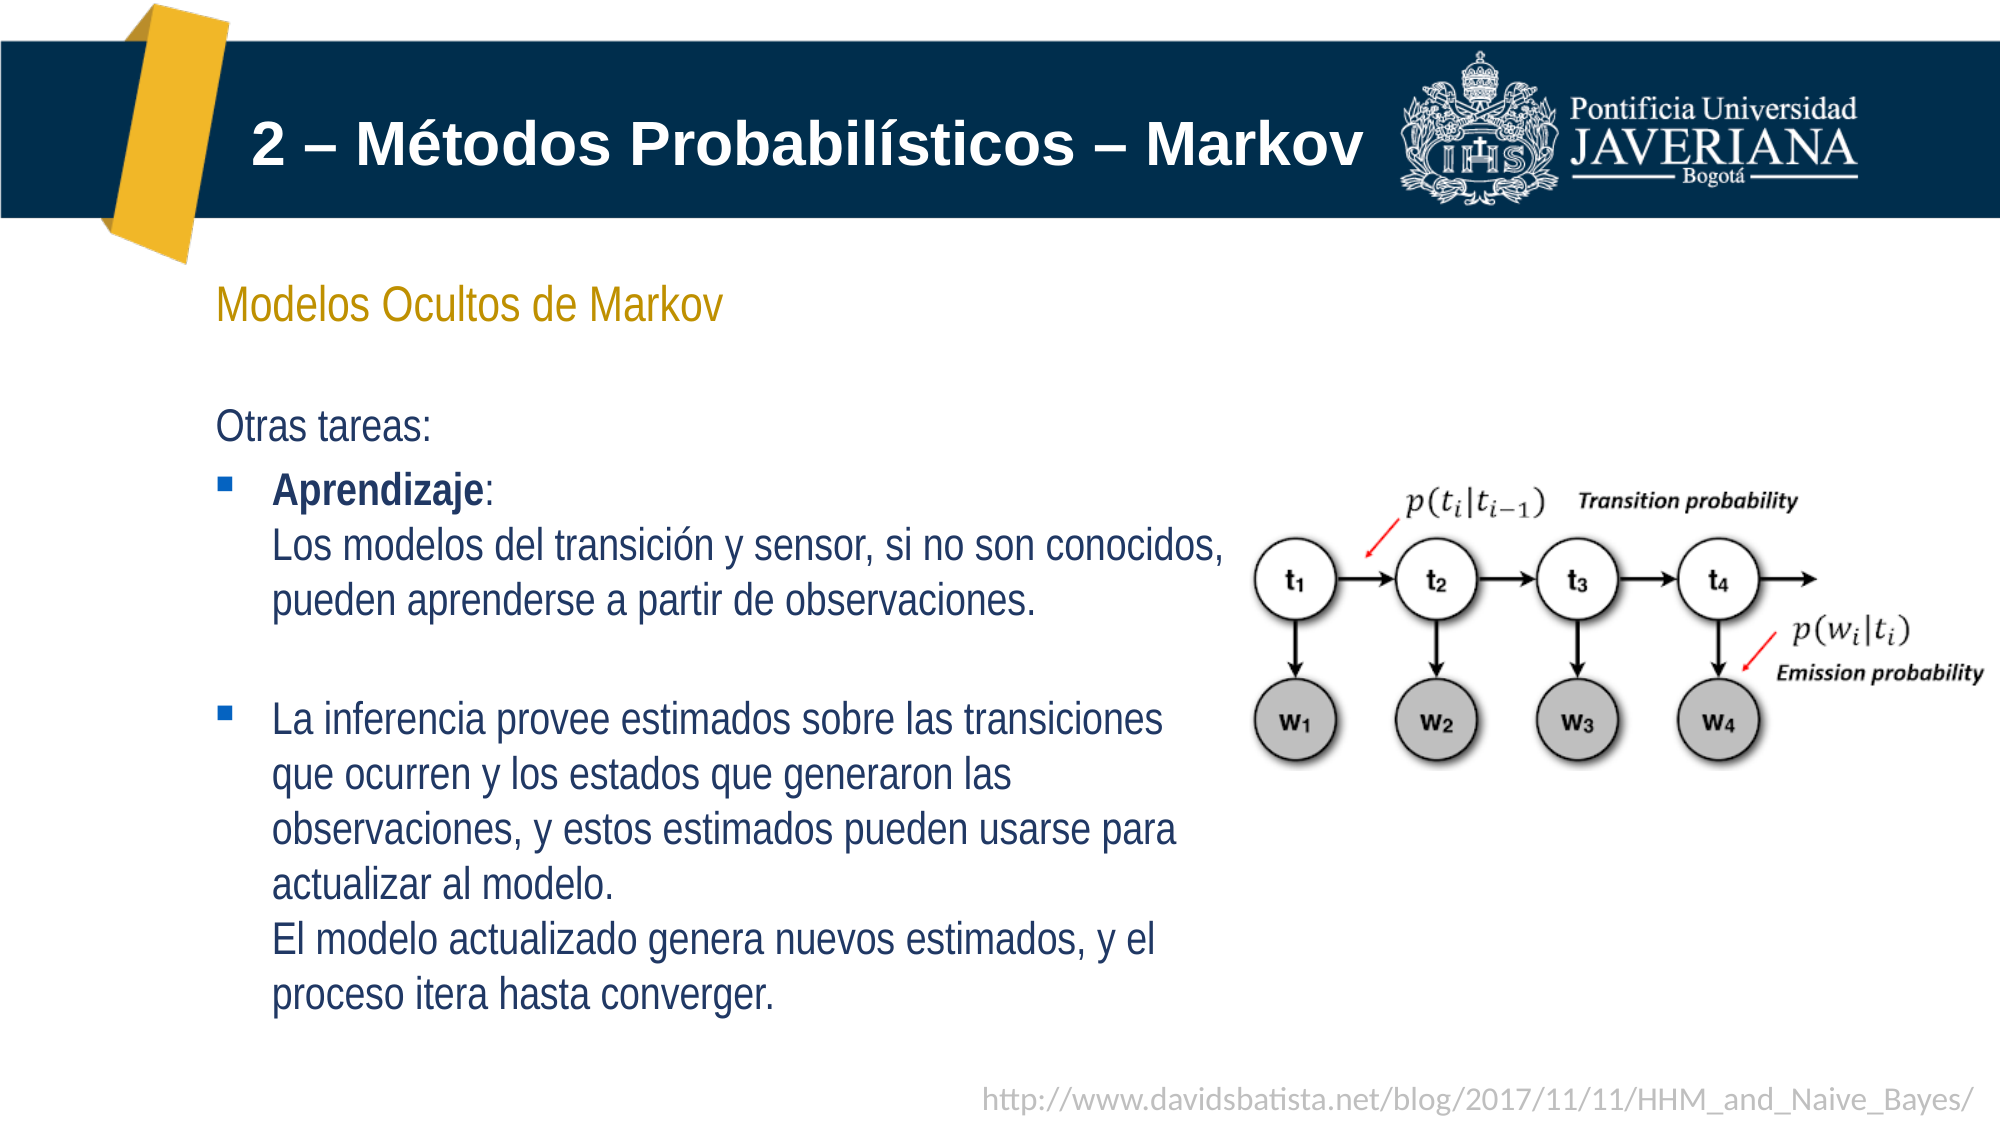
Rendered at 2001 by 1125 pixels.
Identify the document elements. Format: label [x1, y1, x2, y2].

picture [1249, 479, 1989, 771]
list [0, 0, 2000, 1125]
